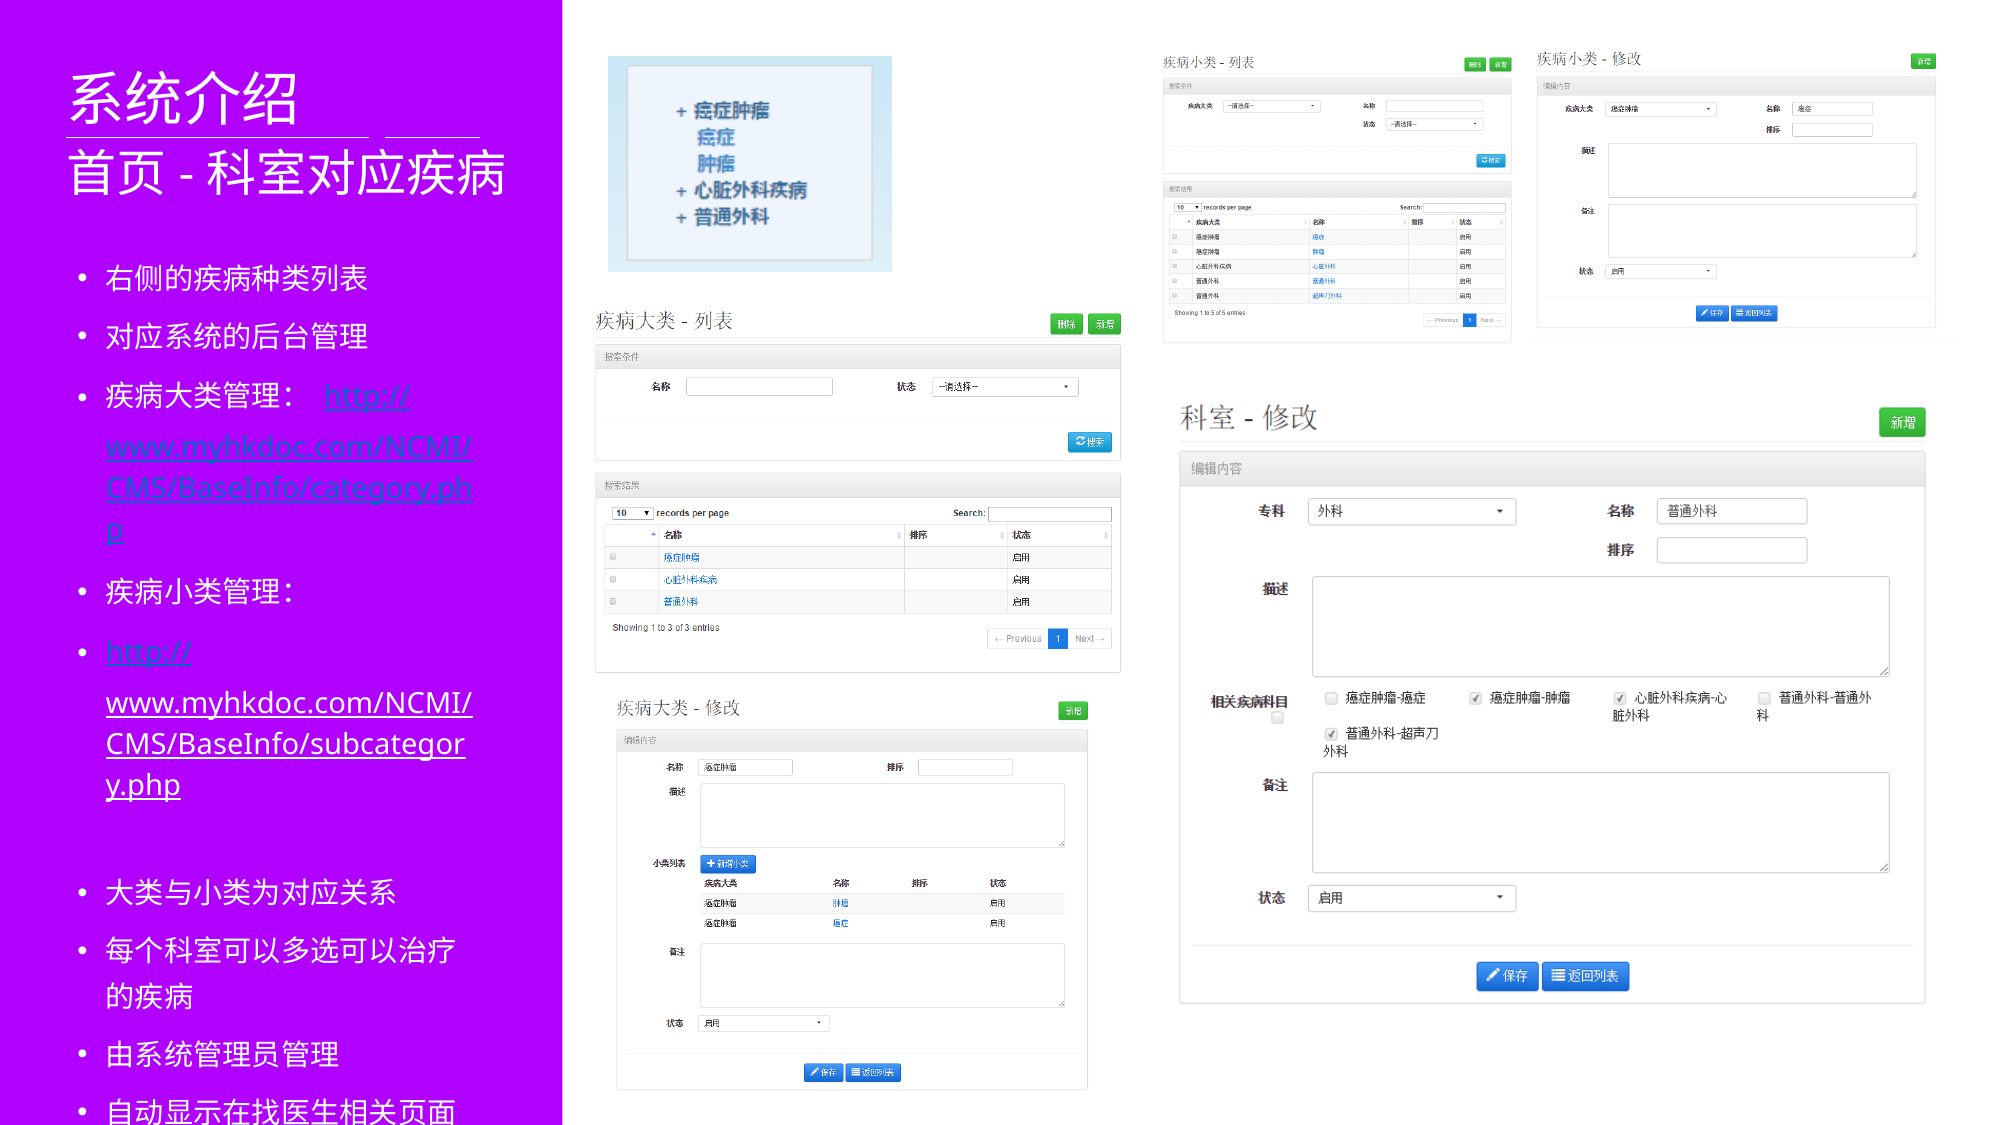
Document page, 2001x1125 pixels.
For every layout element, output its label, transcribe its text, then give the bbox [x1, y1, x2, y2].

picture [1173, 398, 1951, 1025]
picture [1157, 51, 1513, 347]
picture [608, 56, 892, 272]
picture [1528, 48, 1965, 343]
picture [587, 311, 1128, 683]
list 首页-科室对应疾病 [52, 141, 559, 217]
picture [603, 694, 1092, 1099]
list 系统介绍 [52, 62, 559, 138]
text_box 右侧的疾病种类列表 对应系统的后台管理 疾病大类管理： http://www.myhkdoc.com/NCMI/CMS/BaseInfo/category.php 疾病小类管理： http://www.myhkdoc.com/NCMI/CMS/BaseInfo/subcategory.php 大类与小类为对应关系 每个科室可以多选可以治疗的疾病 由系统管理员管理 自动显示在找医生相关页面的右侧 [62, 241, 490, 1018]
